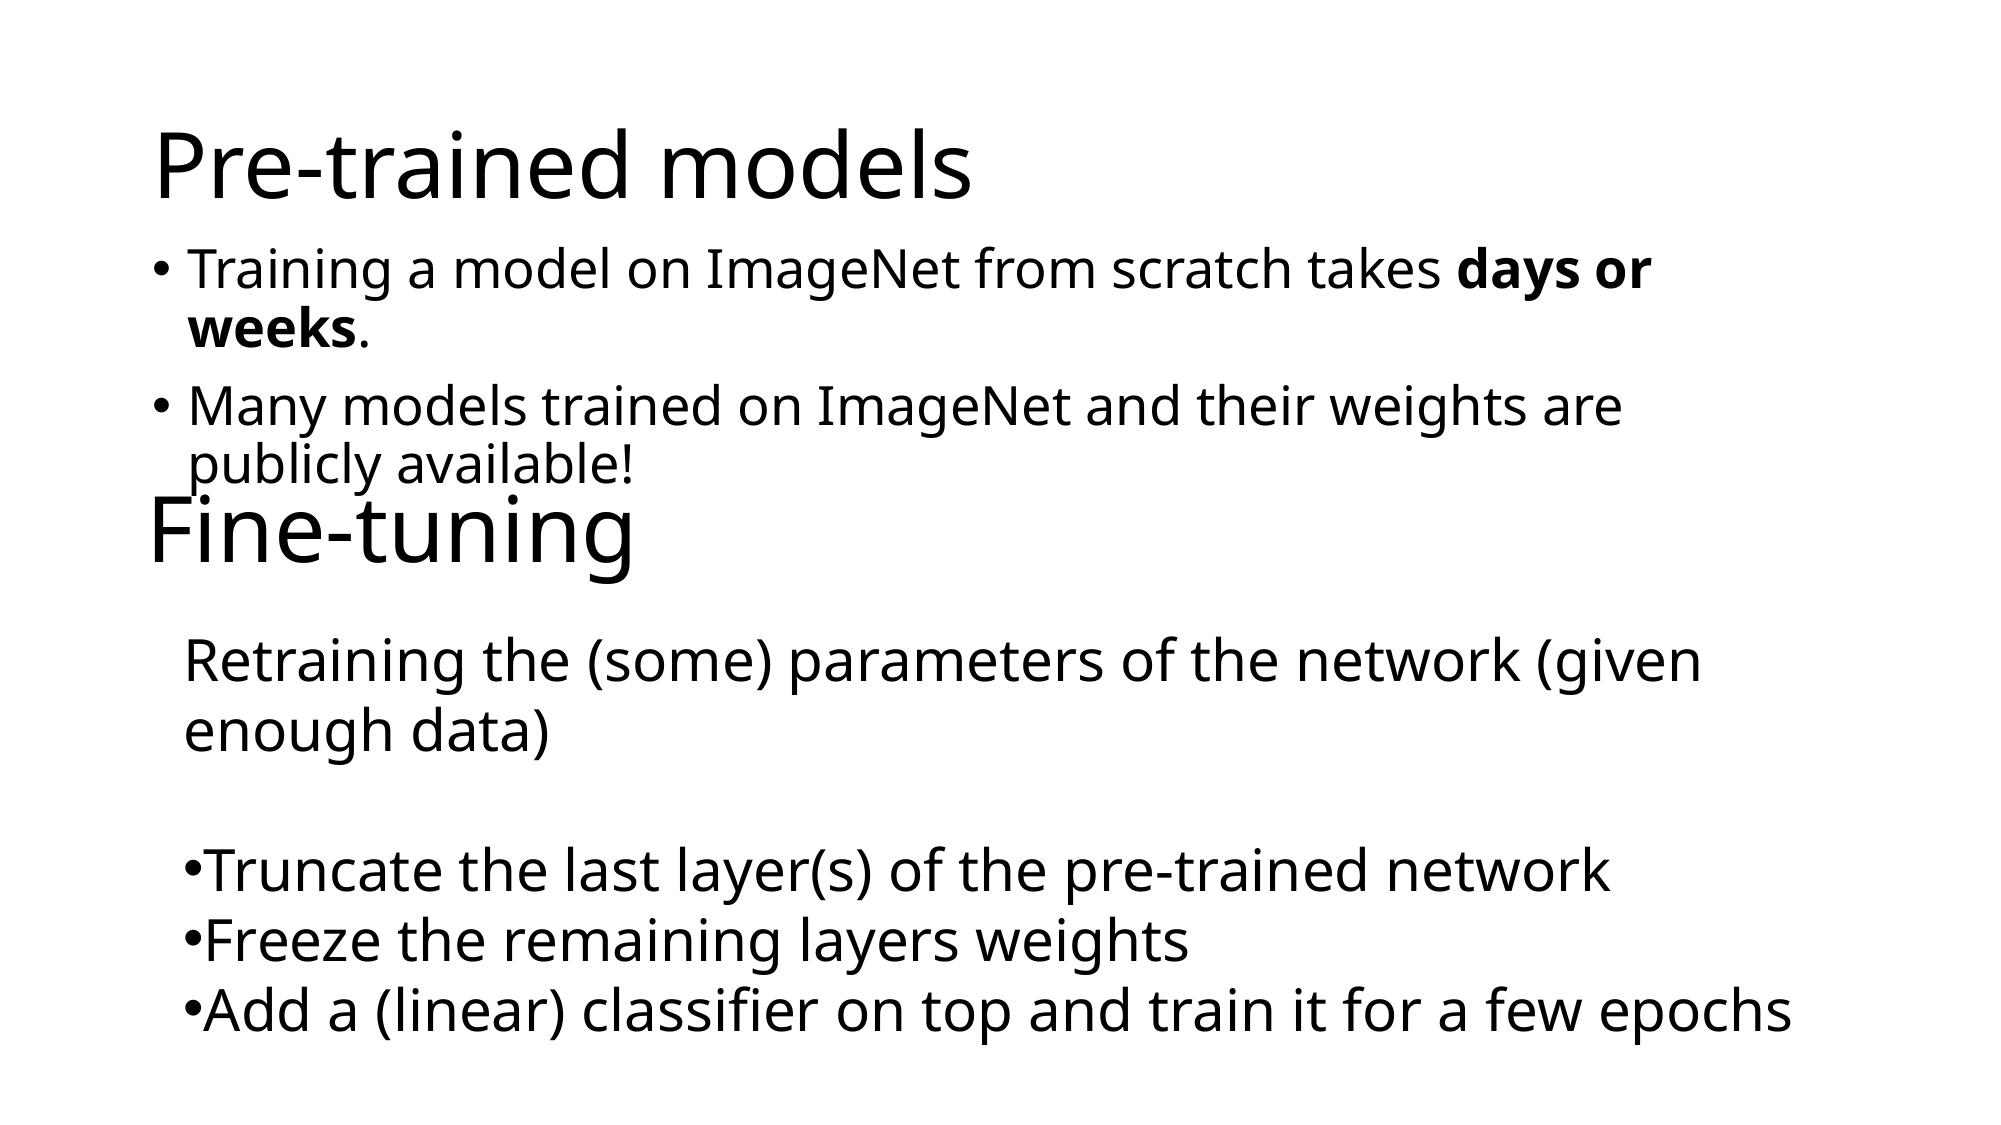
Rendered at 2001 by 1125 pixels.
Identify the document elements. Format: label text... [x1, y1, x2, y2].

text_box Fine-tuning [131, 424, 1857, 642]
title Pre-trained models [137, 59, 1863, 278]
list Training a model on ImageNet from scratch takes days or weeks. Many models trained on ImageNet and their weights are publicly available! [137, 234, 1797, 424]
text_box Retraining the (some) parameters of the network (given enough data) Truncate the last layer(s) of the pre-trained network Freeze the remaining layers weights Add a (linear) classifier on top and train it for a few epochs [168, 615, 1882, 1050]
